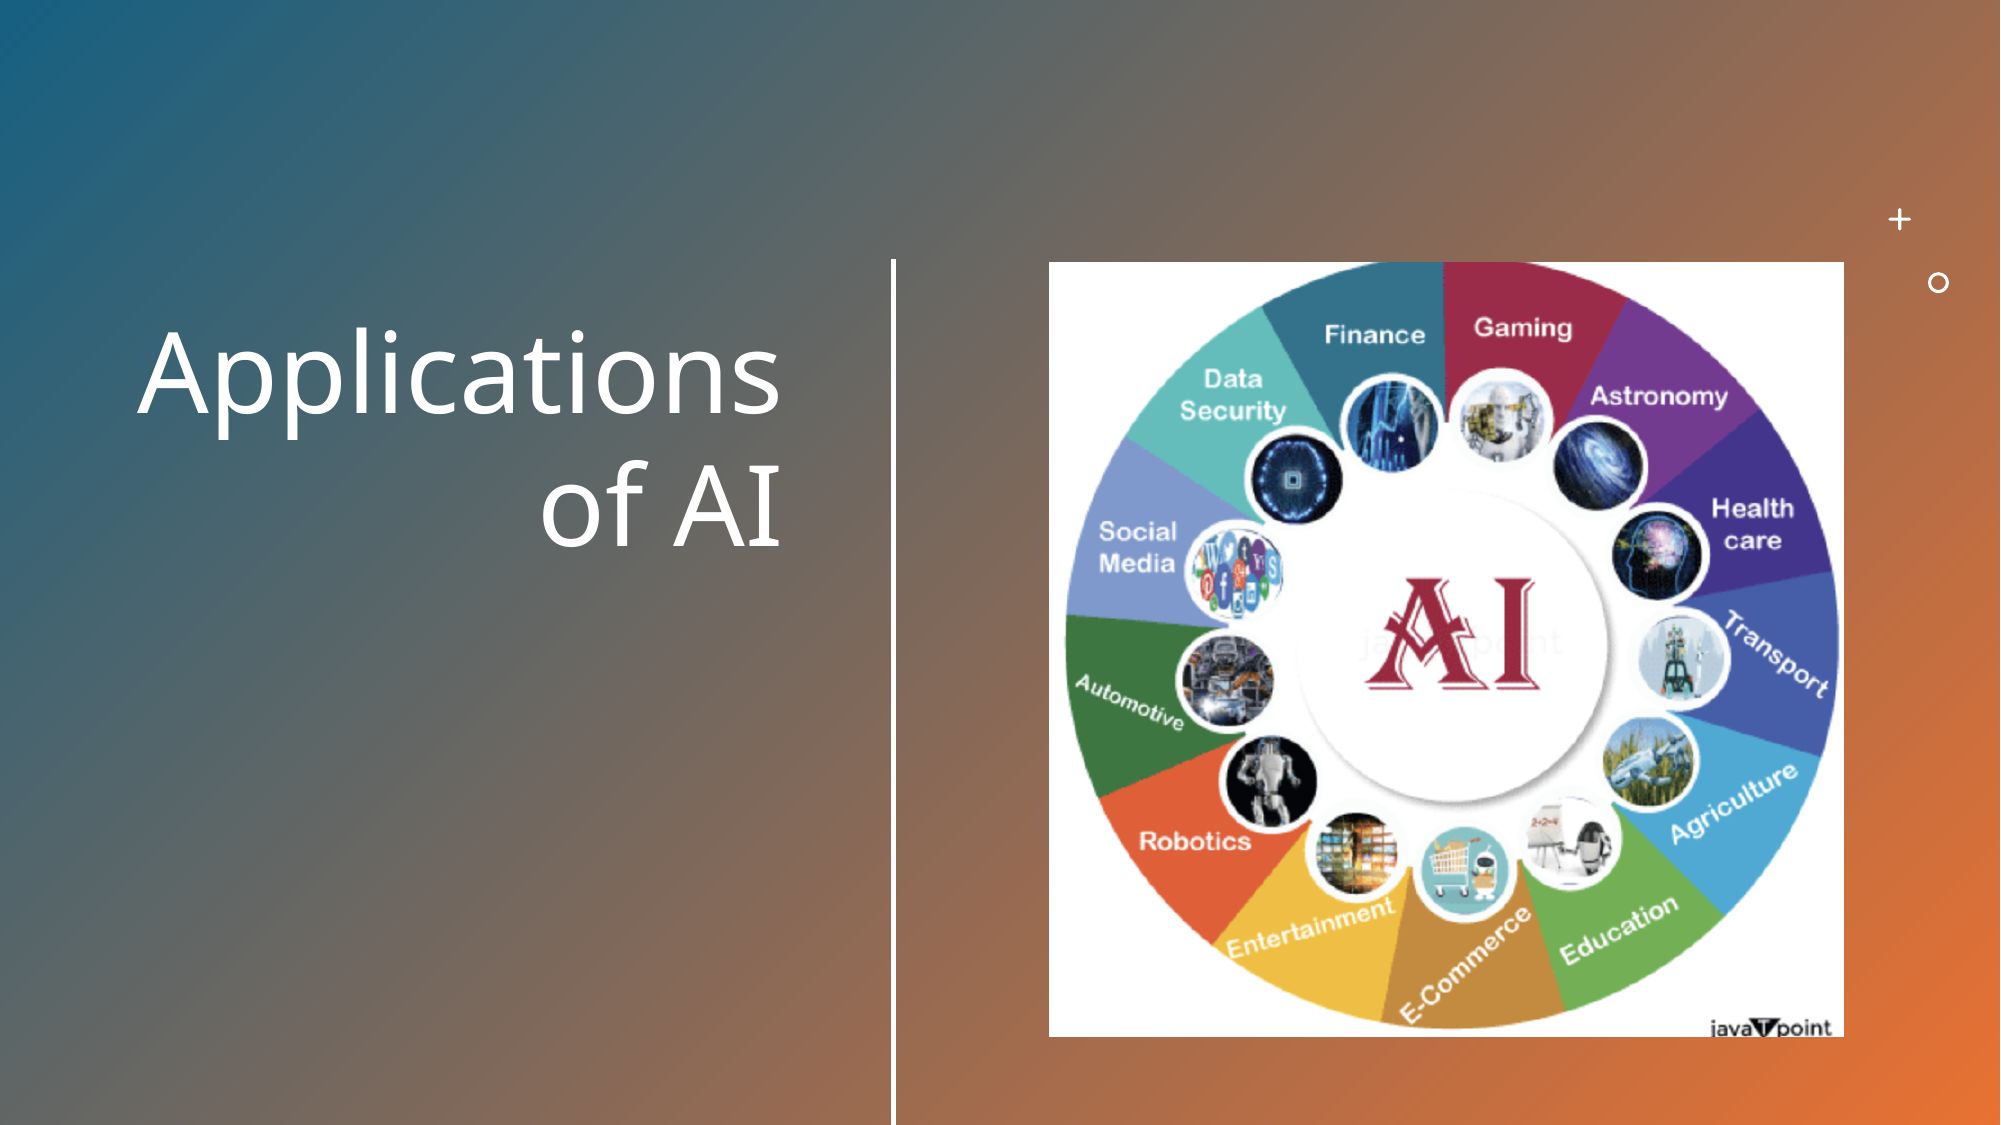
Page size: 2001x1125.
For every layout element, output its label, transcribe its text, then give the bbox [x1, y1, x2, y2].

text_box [1887, 207, 1950, 294]
text_box Applications of AI [75, 262, 799, 858]
picture [1049, 261, 1845, 1037]
text_box [0, 0, 2000, 1125]
